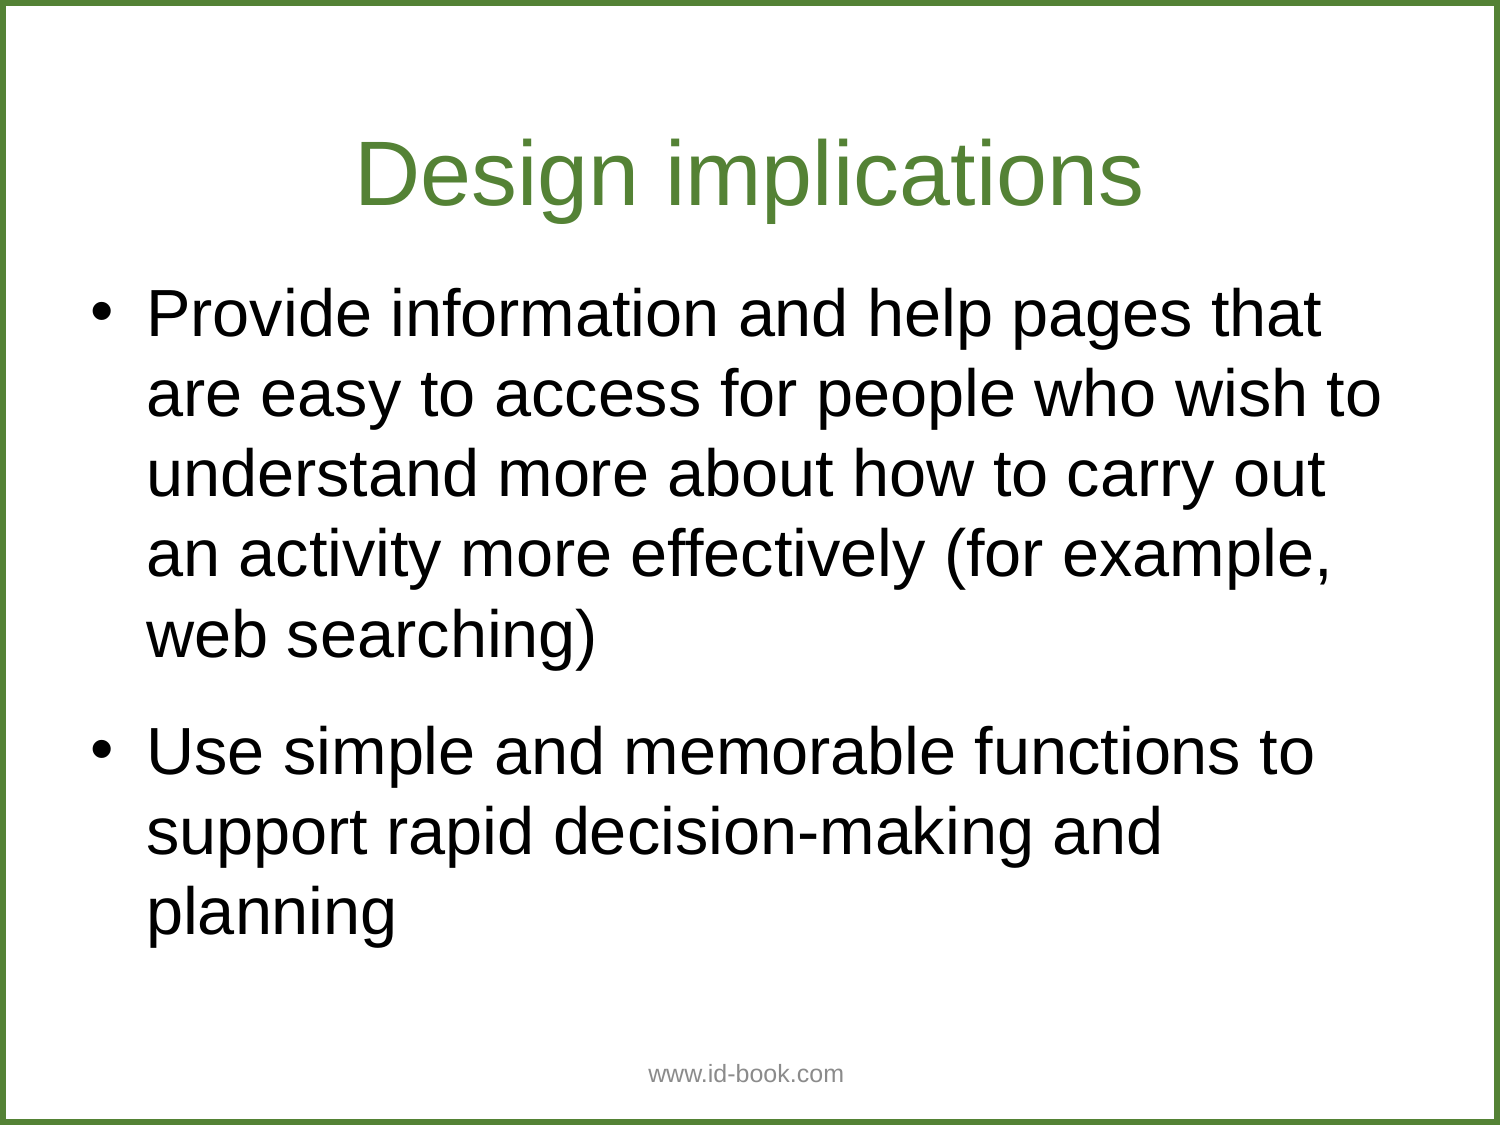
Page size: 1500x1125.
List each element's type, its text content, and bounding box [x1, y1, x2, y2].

title Design implications [103, 59, 1397, 262]
footer www.id-book.com [512, 1042, 988, 1103]
list Provide information and help pages that are easy to access for people who wish to understand more about how to carry out an activity more effectively (for example, web searching) Use simple and memorable functions to support rapid decision-making and planning [75, 262, 1425, 1005]
